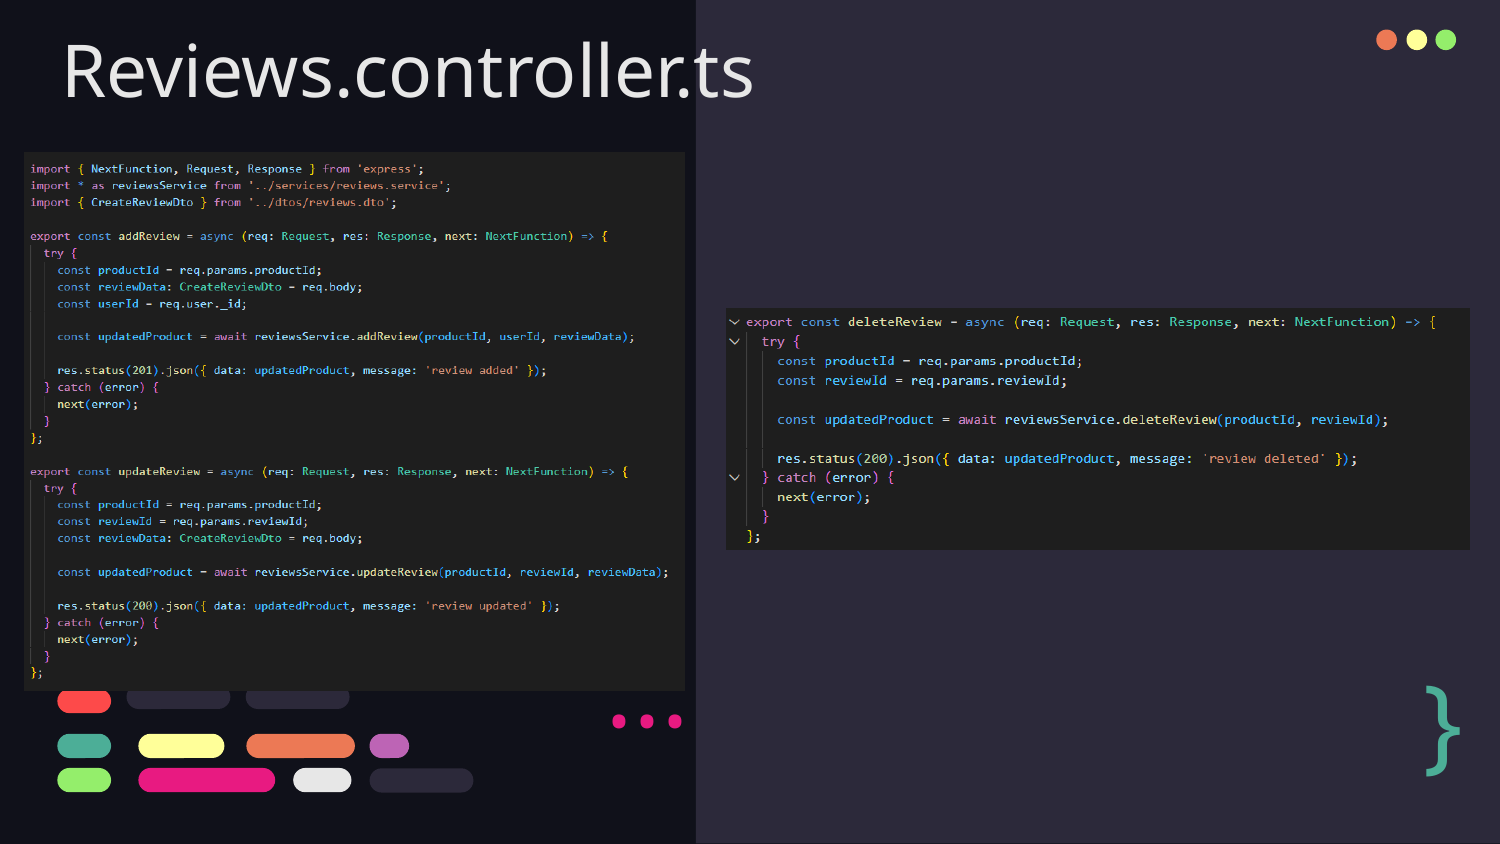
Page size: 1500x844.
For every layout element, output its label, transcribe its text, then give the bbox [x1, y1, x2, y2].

text_box } [1408, 656, 1494, 781]
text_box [57, 699, 474, 793]
title Reviews.controller.ts [46, 29, 1045, 128]
text_box ... [478, 673, 705, 764]
picture [726, 308, 1470, 550]
picture [24, 152, 686, 691]
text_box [1376, 29, 1457, 51]
